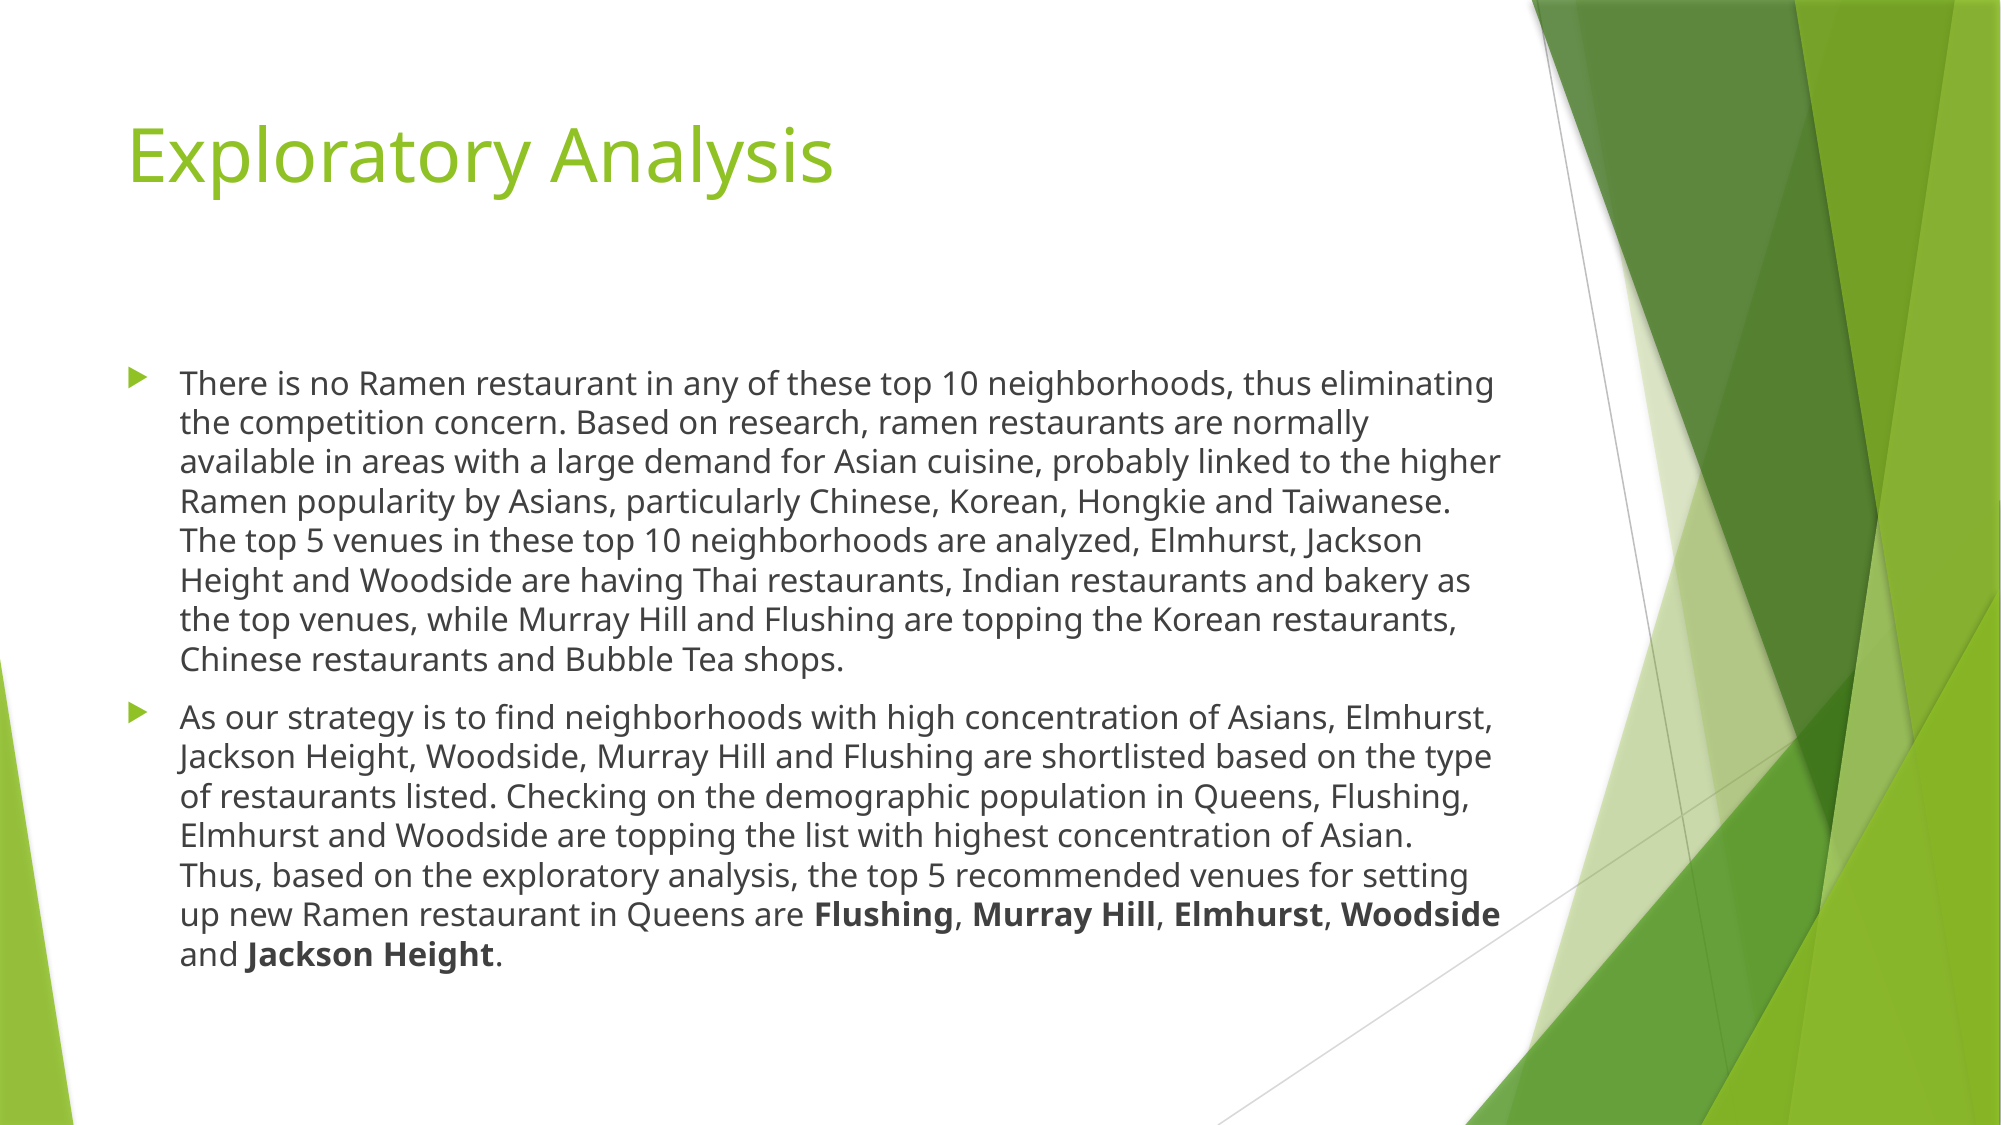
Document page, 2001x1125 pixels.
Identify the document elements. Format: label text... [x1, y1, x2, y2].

list There is no Ramen restaurant in any of these top 10 neighborhoods, thus eliminating the competition concern. Based on research, ramen restaurants are normally available in areas with a large demand for Asian cuisine, probably linked to the higher Ramen popularity by Asians, particularly Chinese, Korean, Hongkie and Taiwanese. The top 5 venues in these top 10 neighborhoods are analyzed, Elmhurst, Jackson Height and Woodside are having Thai restaurants, Indian restaurants and bakery as the top venues, while Murray Hill and Flushing are topping the Korean restaurants, Chinese restaurants and Bubble Tea shops. As our strategy is to find neighborhoods with high concentration of Asians, Elmhurst, Jackson Height, Woodside, Murray Hill and Flushing are shortlisted based on the type of restaurants listed. Checking on the demographic population in Queens, Flushing, Elmhurst and Woodside are topping the list with highest concentration of Asian. Thus, based on the exploratory analysis, the top 5 recommended venues for setting up new Ramen restaurant in Queens are Flushing, Murray Hill, Elmhurst, Woodside and Jackson Height. [111, 354, 1522, 992]
title Exploratory Analysis [111, 99, 1522, 317]
